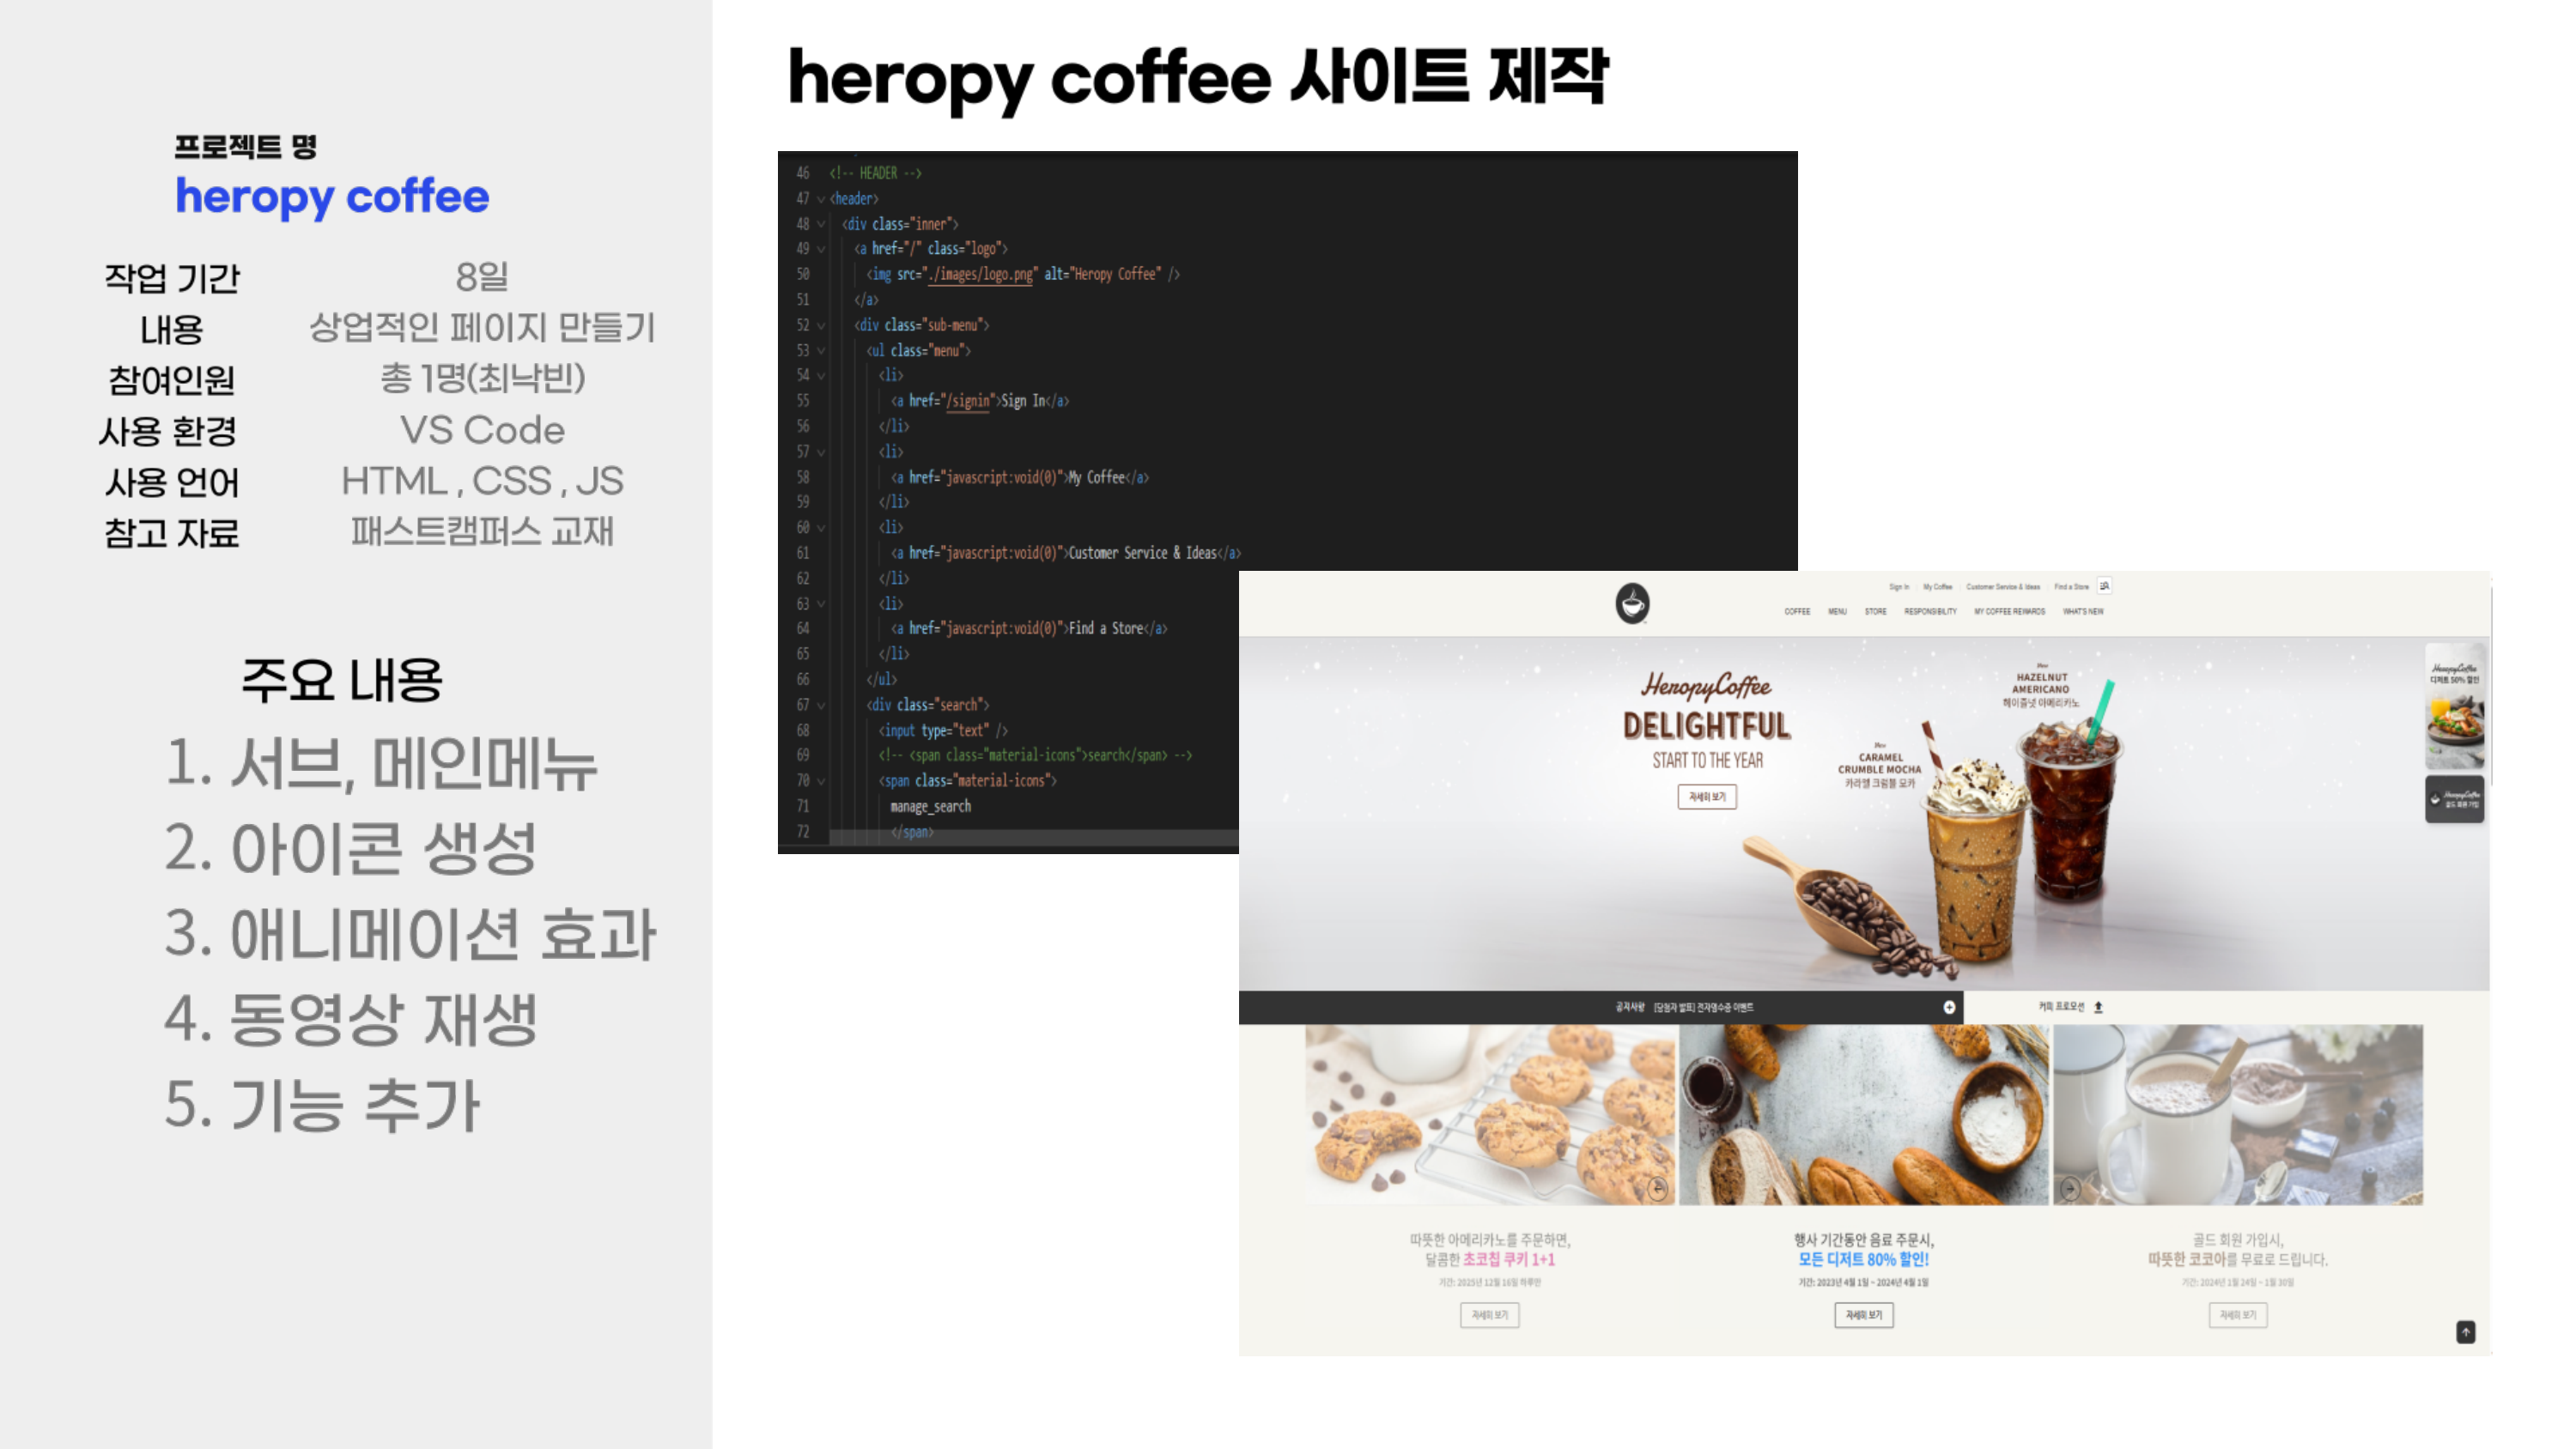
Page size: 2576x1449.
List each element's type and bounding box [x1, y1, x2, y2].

picture [168, 127, 509, 242]
picture [776, 29, 1644, 150]
picture [274, 252, 673, 562]
picture [82, 254, 263, 565]
picture [145, 644, 691, 1162]
text_box [777, 150, 1798, 854]
text_box [0, 0, 713, 1449]
text_box [1239, 571, 2493, 1356]
